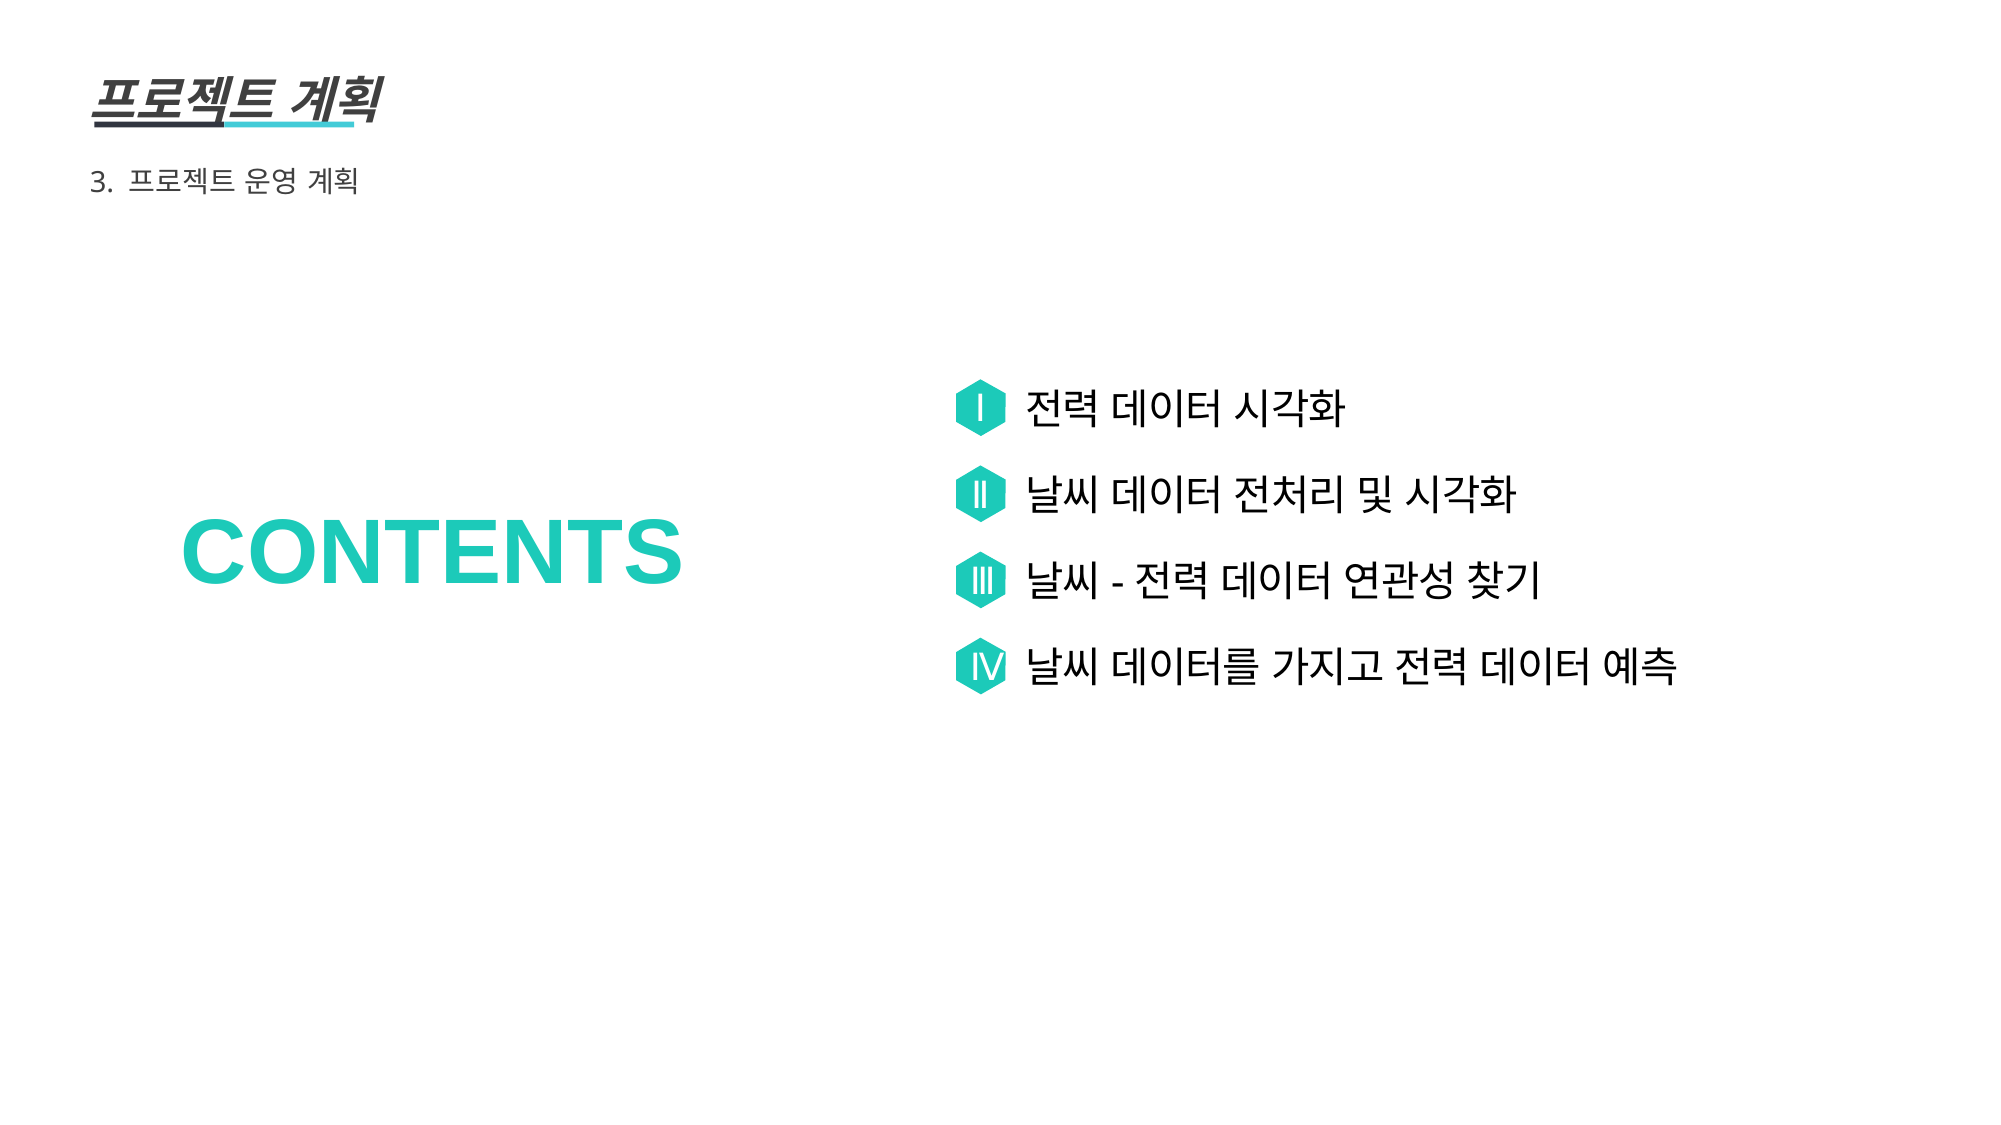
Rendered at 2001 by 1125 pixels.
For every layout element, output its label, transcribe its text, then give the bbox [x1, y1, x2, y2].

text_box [94, 121, 355, 128]
text_box 프로젝트 계획 3. 프로젝트 운영 계획 [75, 0, 765, 206]
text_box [956, 374, 1600, 441]
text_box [956, 633, 1600, 699]
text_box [956, 547, 1600, 613]
text_box CONTENTS [192, 501, 700, 593]
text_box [956, 460, 1600, 527]
